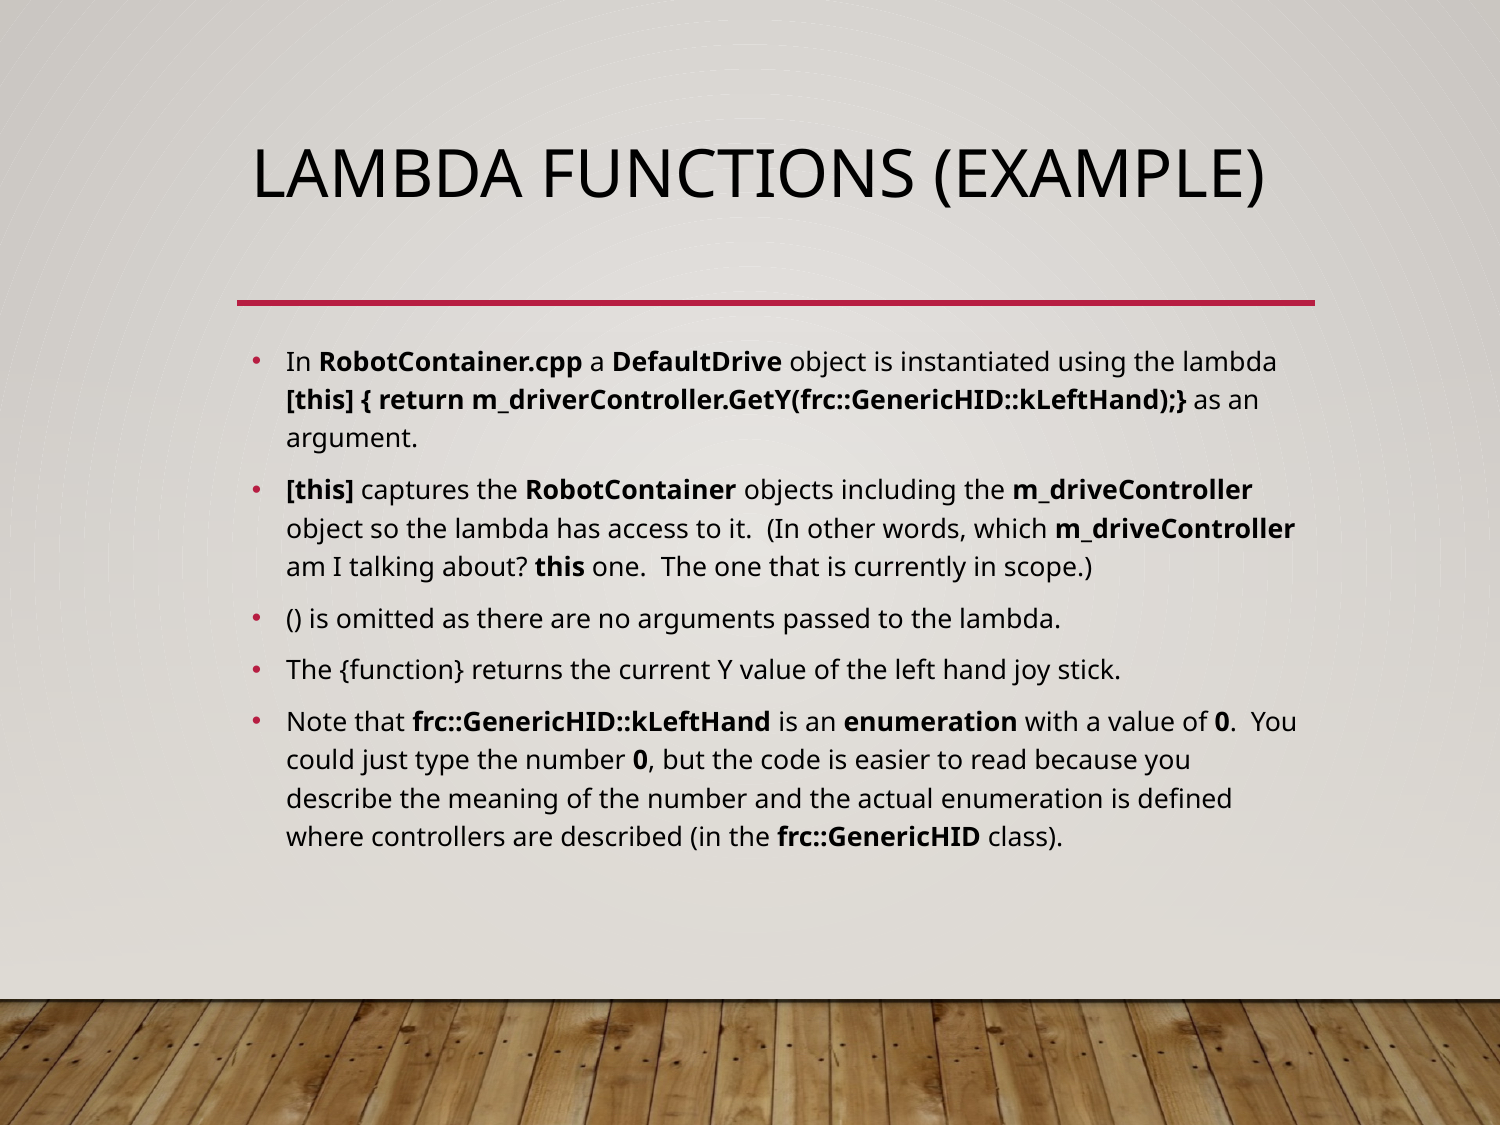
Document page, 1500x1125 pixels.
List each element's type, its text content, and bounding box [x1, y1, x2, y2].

picture [0, 999, 1500, 1125]
list In RobotContainer.cpp a DefaultDrive object is instantiated using the lambda [this] { return m_driverController.GetY(frc::GenericHID::kLeftHand);} as an argument. [this] captures the RobotContainer objects including the m_driveController object so the lambda has access to it. (In other words, which m_driveController am I talking about? this one. The one that is currently in scope.) () is omitted as there are no arguments passed to the lambda. The {function} returns the current Y value of the left hand joy stick. Note that frc::GenericHID::kLeftHand is an enumeration with a value of 0. You could just type the number 0, but the code is easier to read because you describe the meaning of the number and the actual enumeration is defined where controllers are described (in the frc::GenericHID class). [236, 330, 1315, 897]
title Lambda functions (example) [236, 131, 1315, 305]
